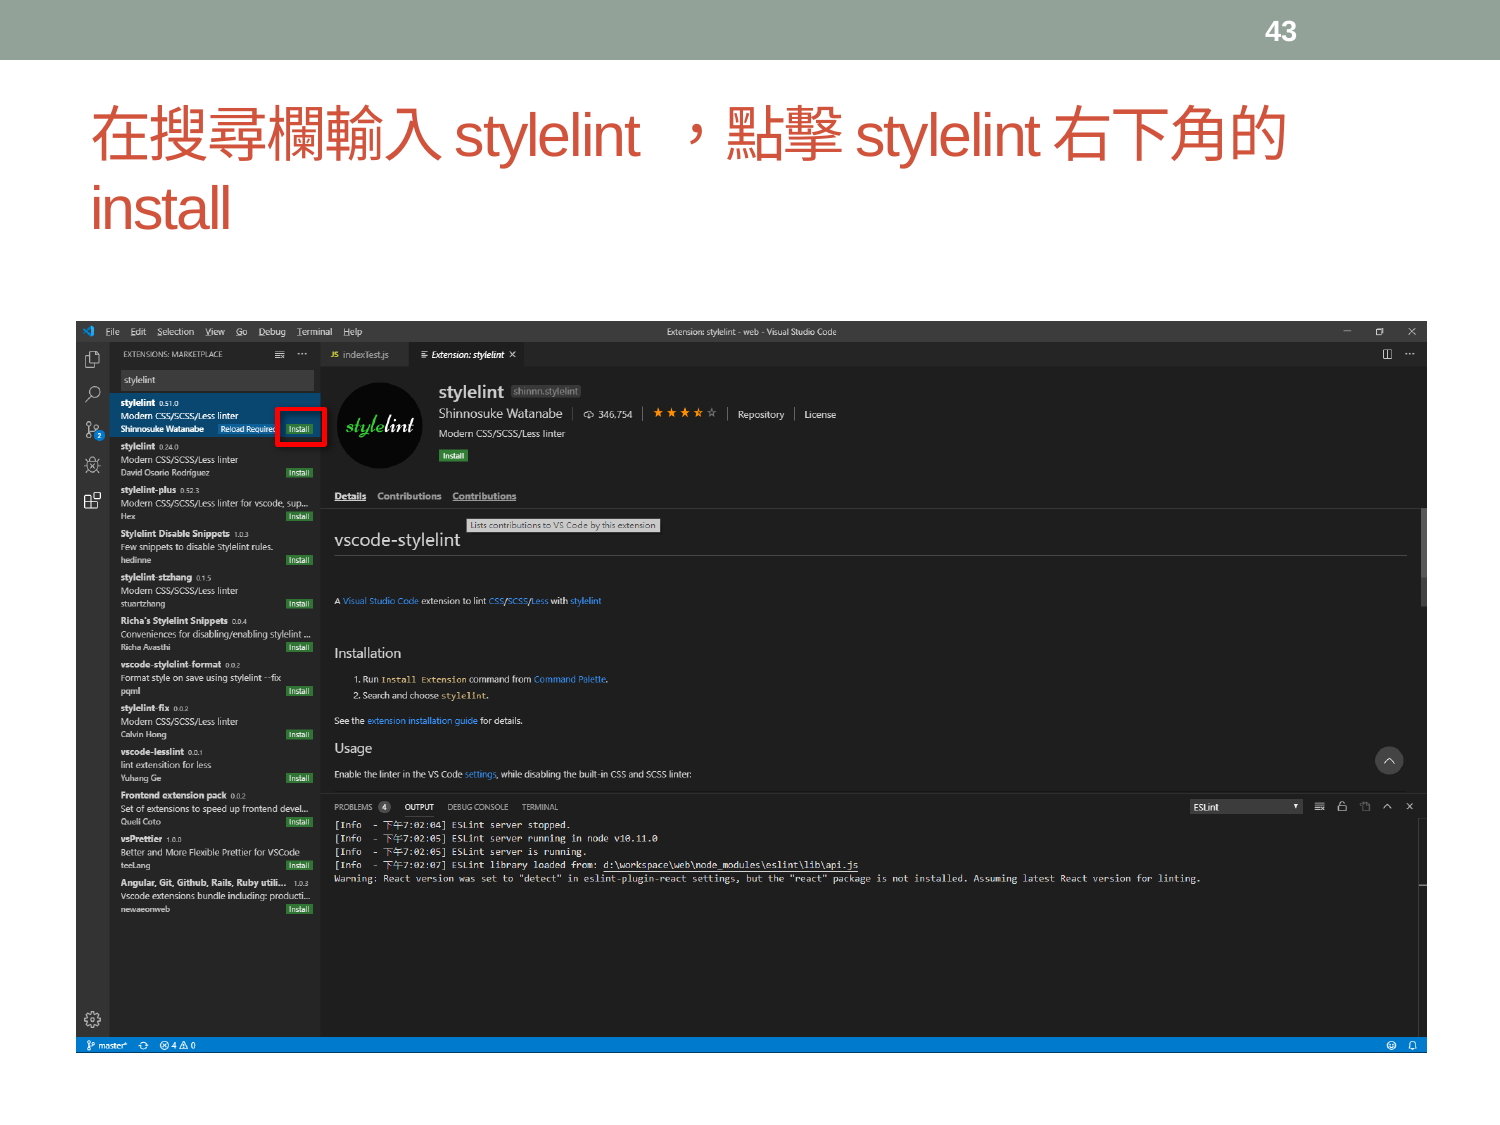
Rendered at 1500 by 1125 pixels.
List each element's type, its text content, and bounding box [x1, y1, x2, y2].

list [76, 320, 1427, 1053]
slide_number 43 [1250, 3, 1425, 57]
title 在搜尋欄輸入stylelint ，點擊stylelint右下角的install [75, 87, 1425, 250]
